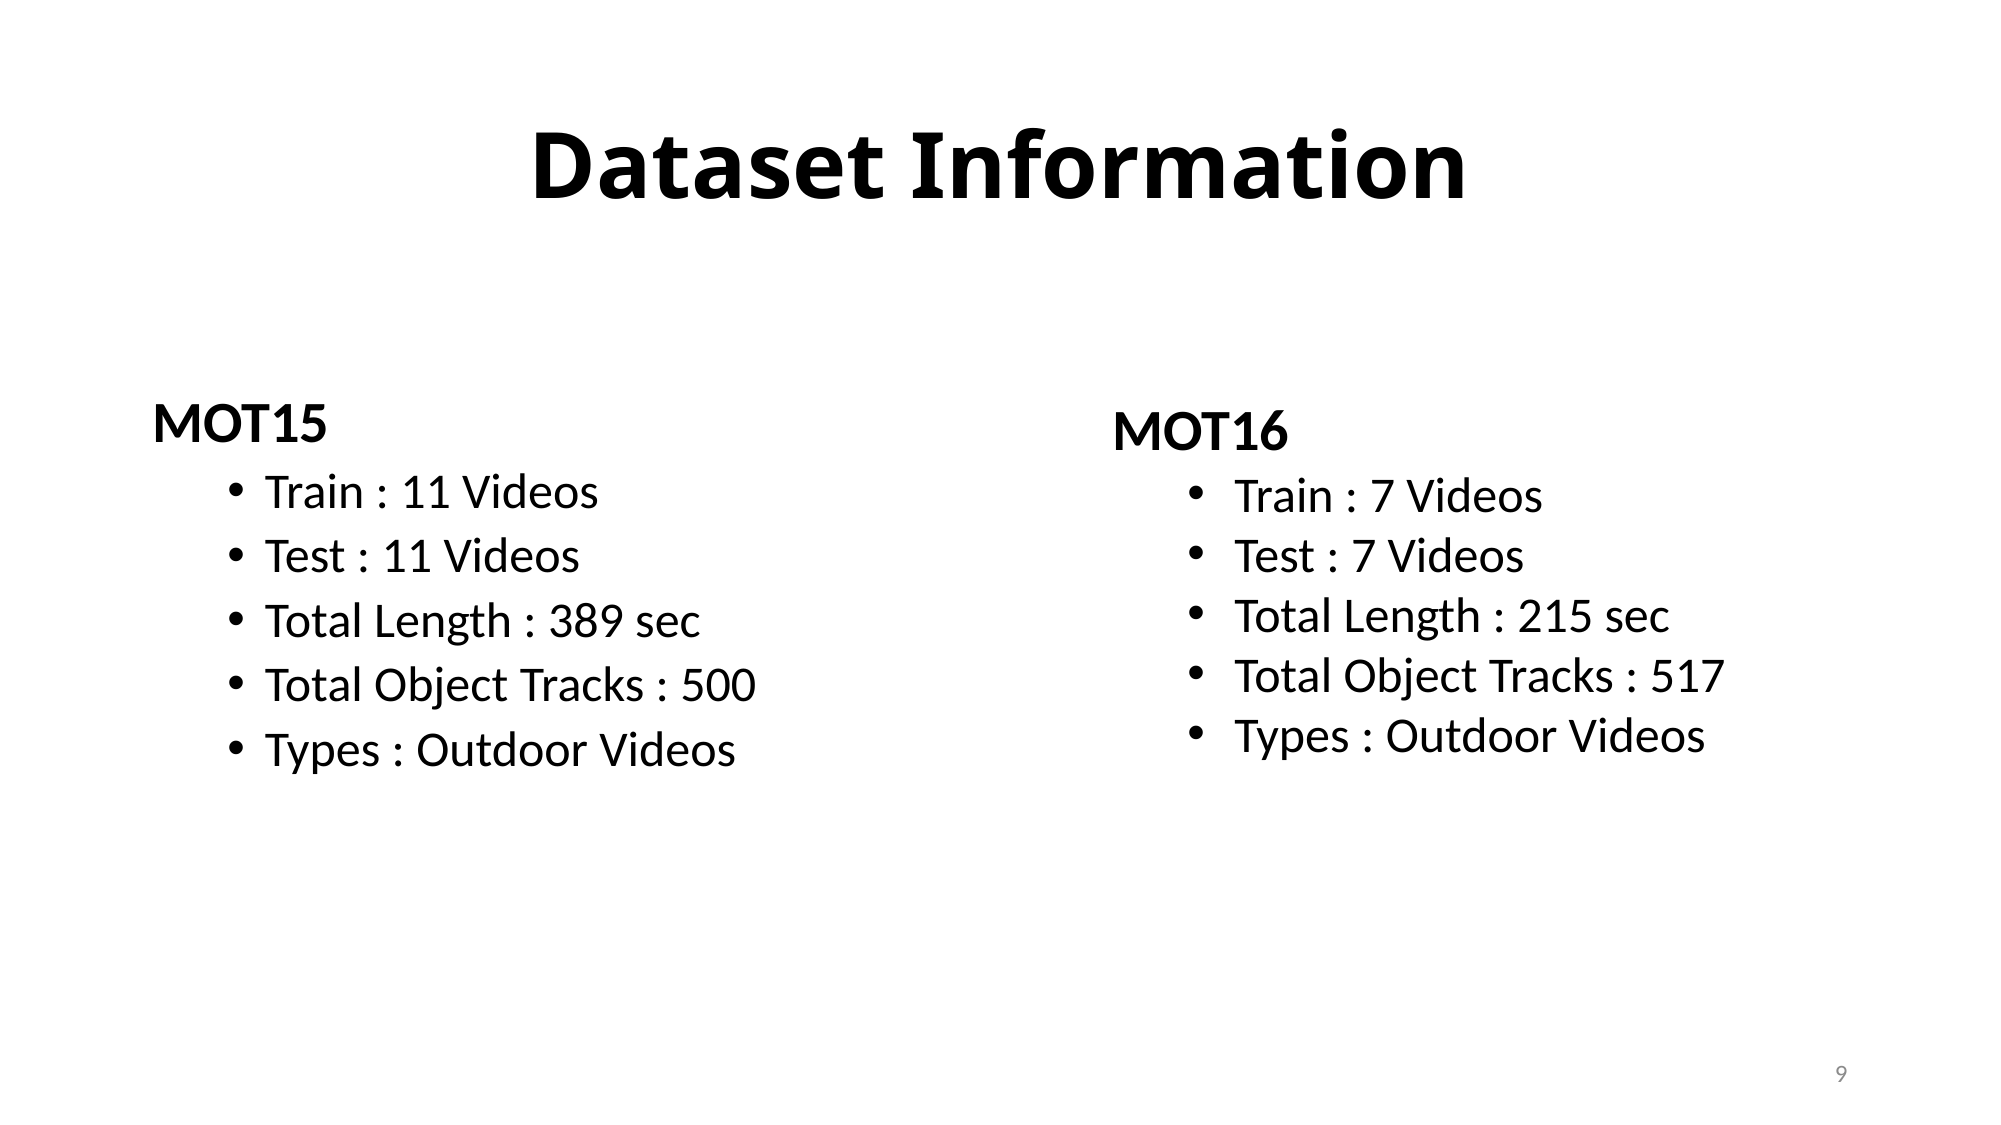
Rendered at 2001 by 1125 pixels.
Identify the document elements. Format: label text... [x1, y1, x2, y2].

list MOT15 Train : 11 Videos Test : 11 Videos Total Length : 389 sec Total Object Tracks : 500 Types : Outdoor Videos [137, 384, 811, 1099]
slide_number 9 [1412, 1042, 1863, 1103]
title Dataset Information [137, 59, 1863, 278]
text_box MOT16 Train : 7 Videos Test : 7 Videos Total Length : 215 sec Total Object Tracks : 517 Types : Outdoor Videos [1097, 384, 1772, 815]
